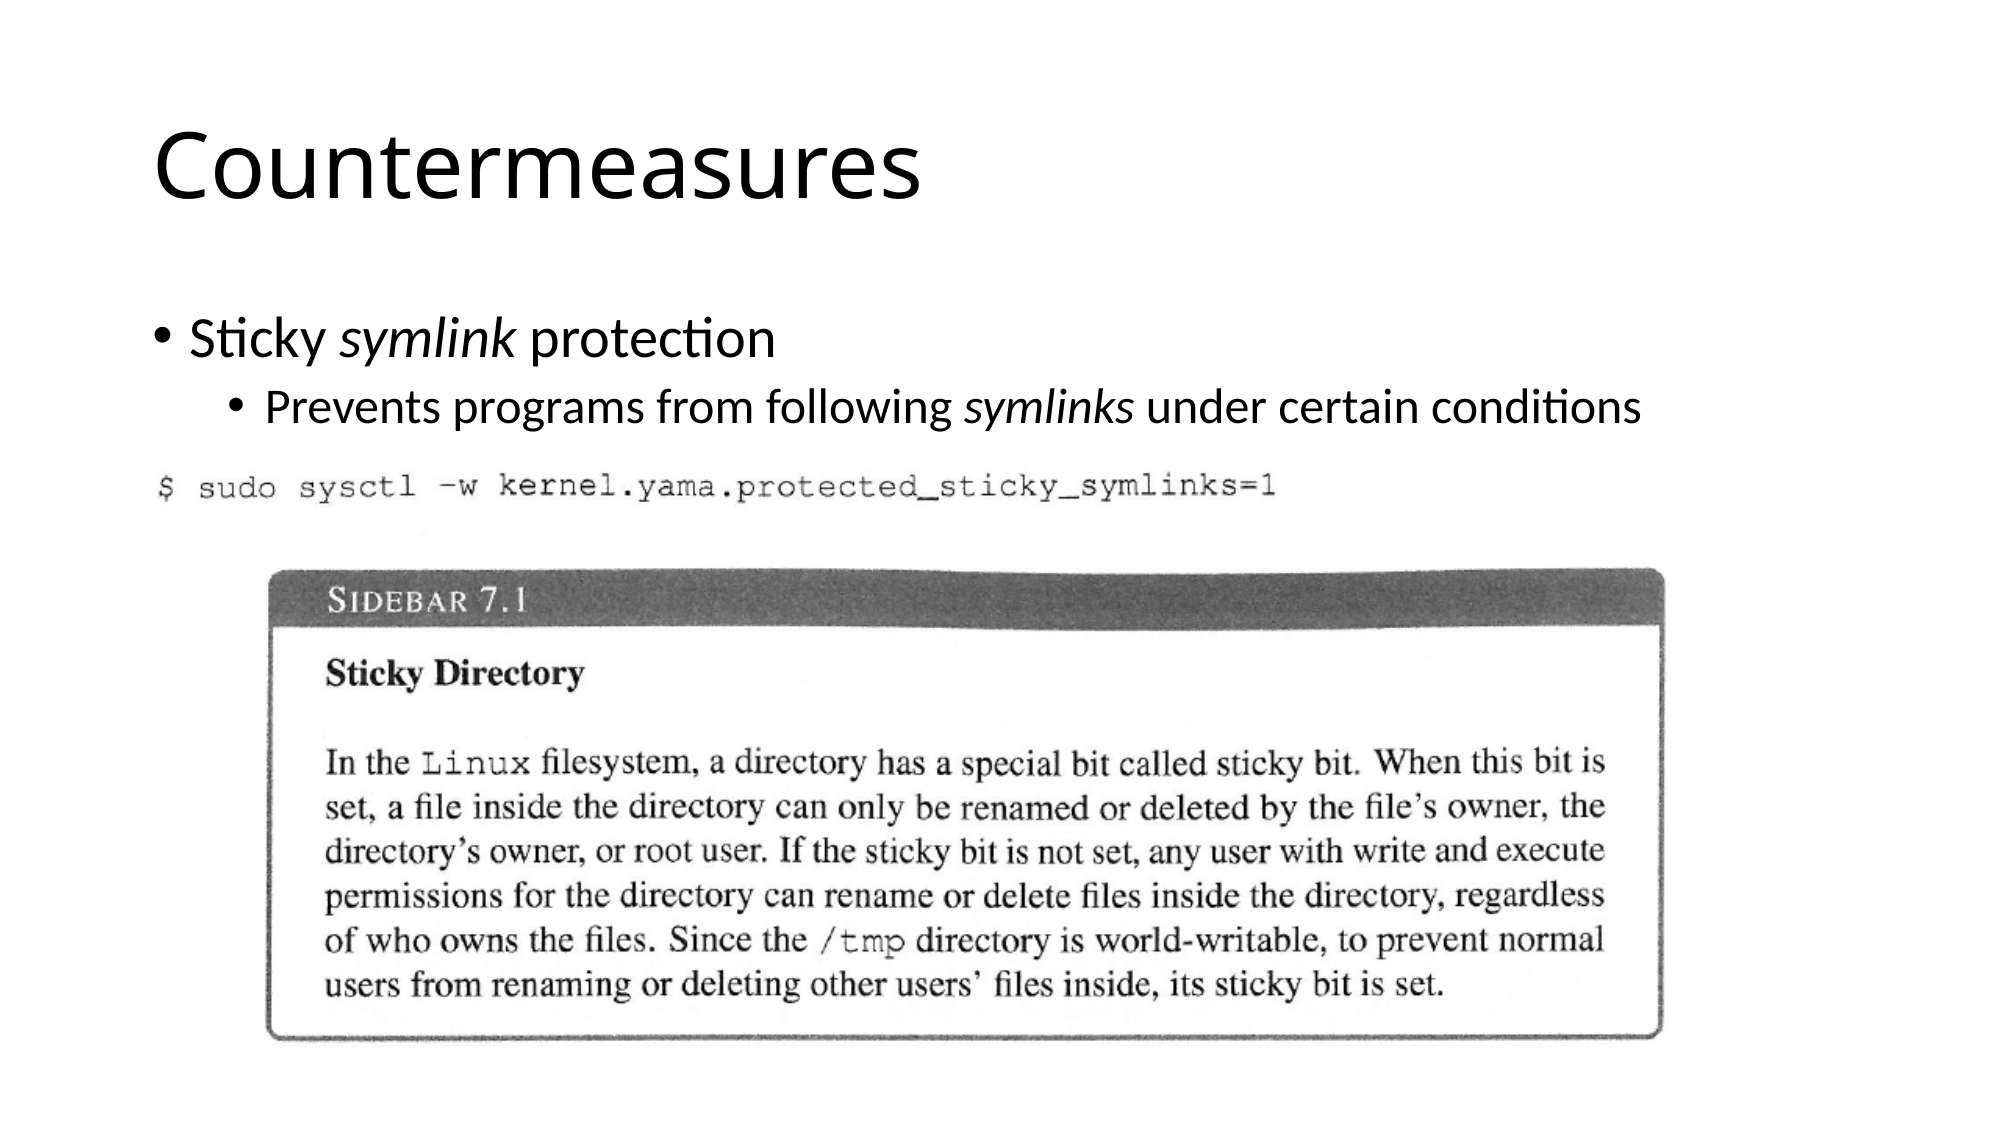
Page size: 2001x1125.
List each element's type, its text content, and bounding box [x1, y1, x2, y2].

title Countermeasures [137, 59, 1863, 278]
picture [137, 445, 1716, 1116]
list Sticky symlink protection Prevents programs from following symlinks under certain conditions [137, 299, 1863, 1014]
